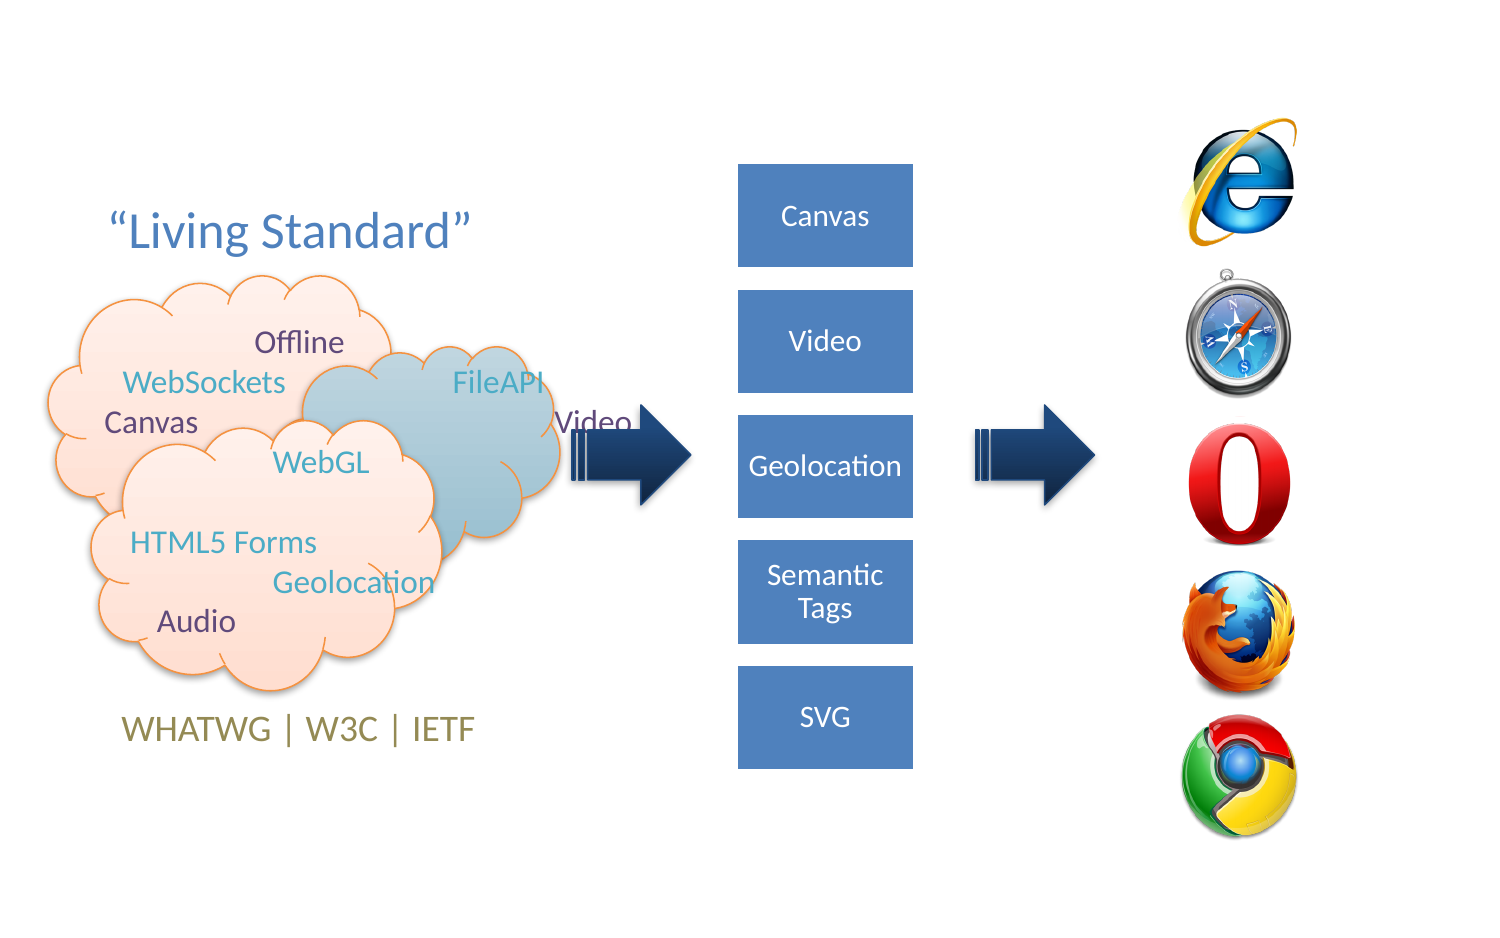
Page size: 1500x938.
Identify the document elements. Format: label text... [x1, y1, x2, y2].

text_box [990, 404, 1096, 506]
text_box WHATWG | W3C | IETF [121, 704, 476, 750]
text_box [578, 429, 585, 481]
text_box [586, 404, 692, 506]
picture [1175, 103, 1302, 846]
text_box [571, 429, 576, 481]
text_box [735, 96, 916, 838]
text_box [981, 429, 989, 481]
text_box [90, 517, 104, 578]
text_box [98, 584, 104, 626]
text_box [47, 275, 377, 511]
text_box Offline Canvas Video Audio [104, 319, 633, 640]
text_box “Living Standard” [106, 196, 474, 259]
text_box [121, 640, 385, 692]
text_box [975, 429, 980, 481]
